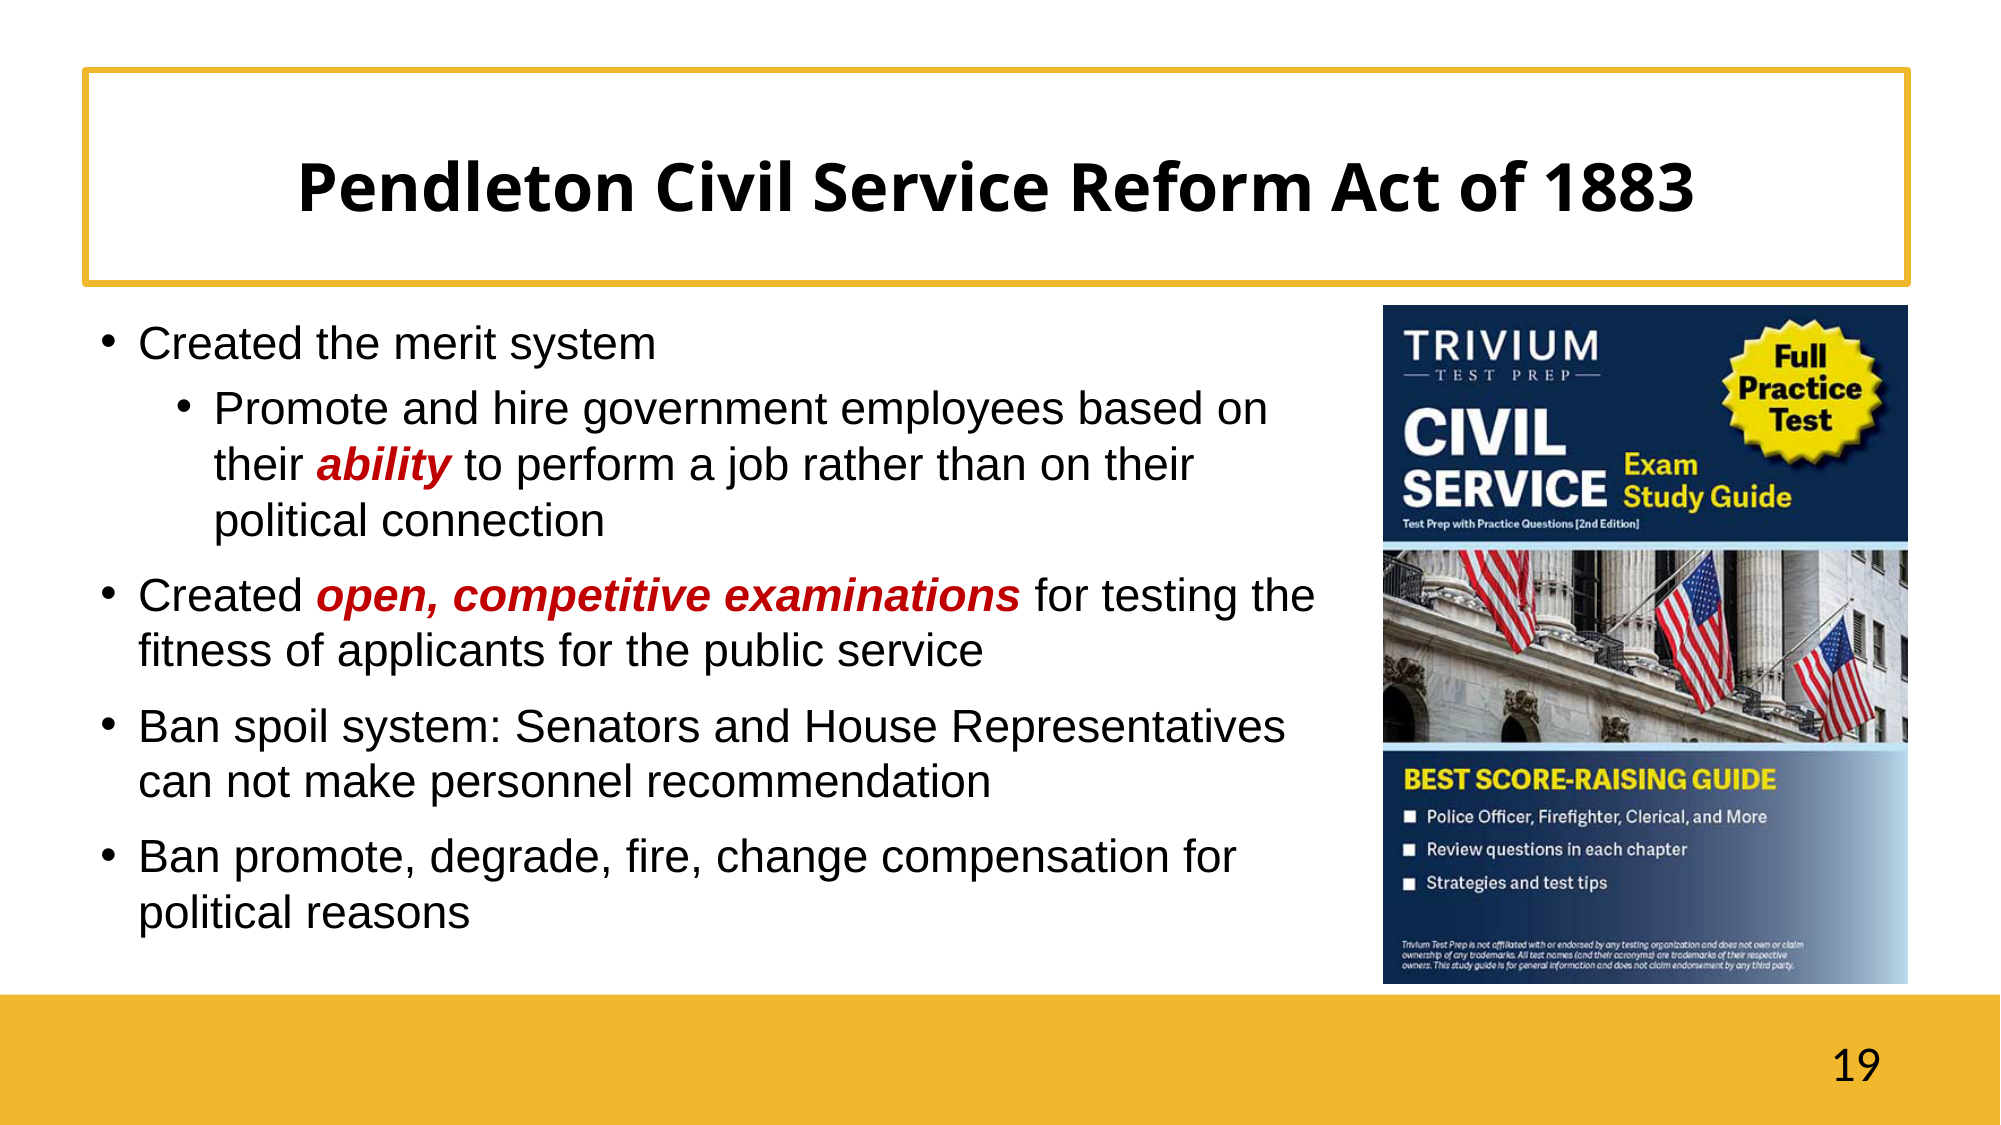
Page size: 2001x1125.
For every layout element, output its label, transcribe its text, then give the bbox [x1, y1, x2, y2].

list Created the merit system Promote and hire government employees based on their ability to perform a job rather than on their political connection Created open, competitive examinations for testing the fitness of applicants for the public service Ban spoil system: Senators and House Representatives can not make personnel recommendation Ban promote, degrade, fire, change compensation for political reasons [85, 305, 1366, 959]
title Pendleton Civil Service Reform Act of 1883 [85, 70, 1908, 284]
picture [1383, 305, 1908, 984]
